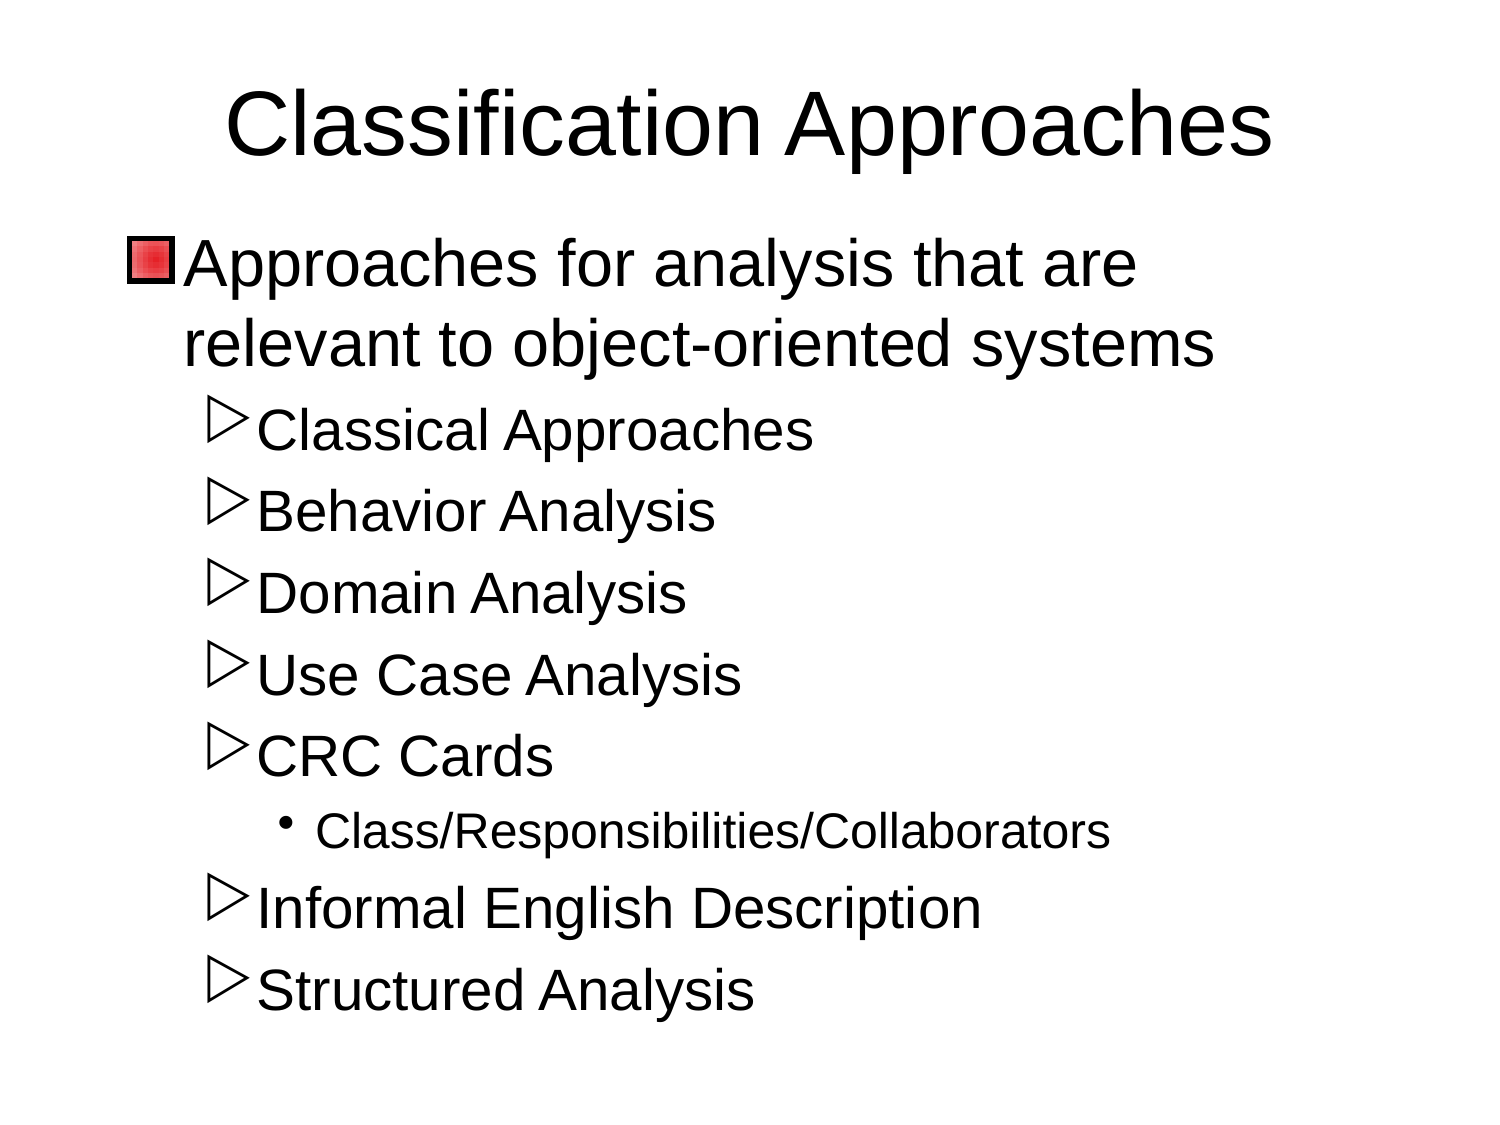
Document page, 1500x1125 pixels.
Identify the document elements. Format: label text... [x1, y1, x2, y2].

picture [127, 236, 175, 284]
list Approaches for analysis that are relevant to object-oriented systems Classical Approaches Behavior Analysis Domain Analysis Use Case Analysis CRC Cards Class/Responsibilities/Collaborators Informal English Description Structured Analysis [112, 212, 1388, 925]
title Classification Approaches [112, 24, 1388, 212]
